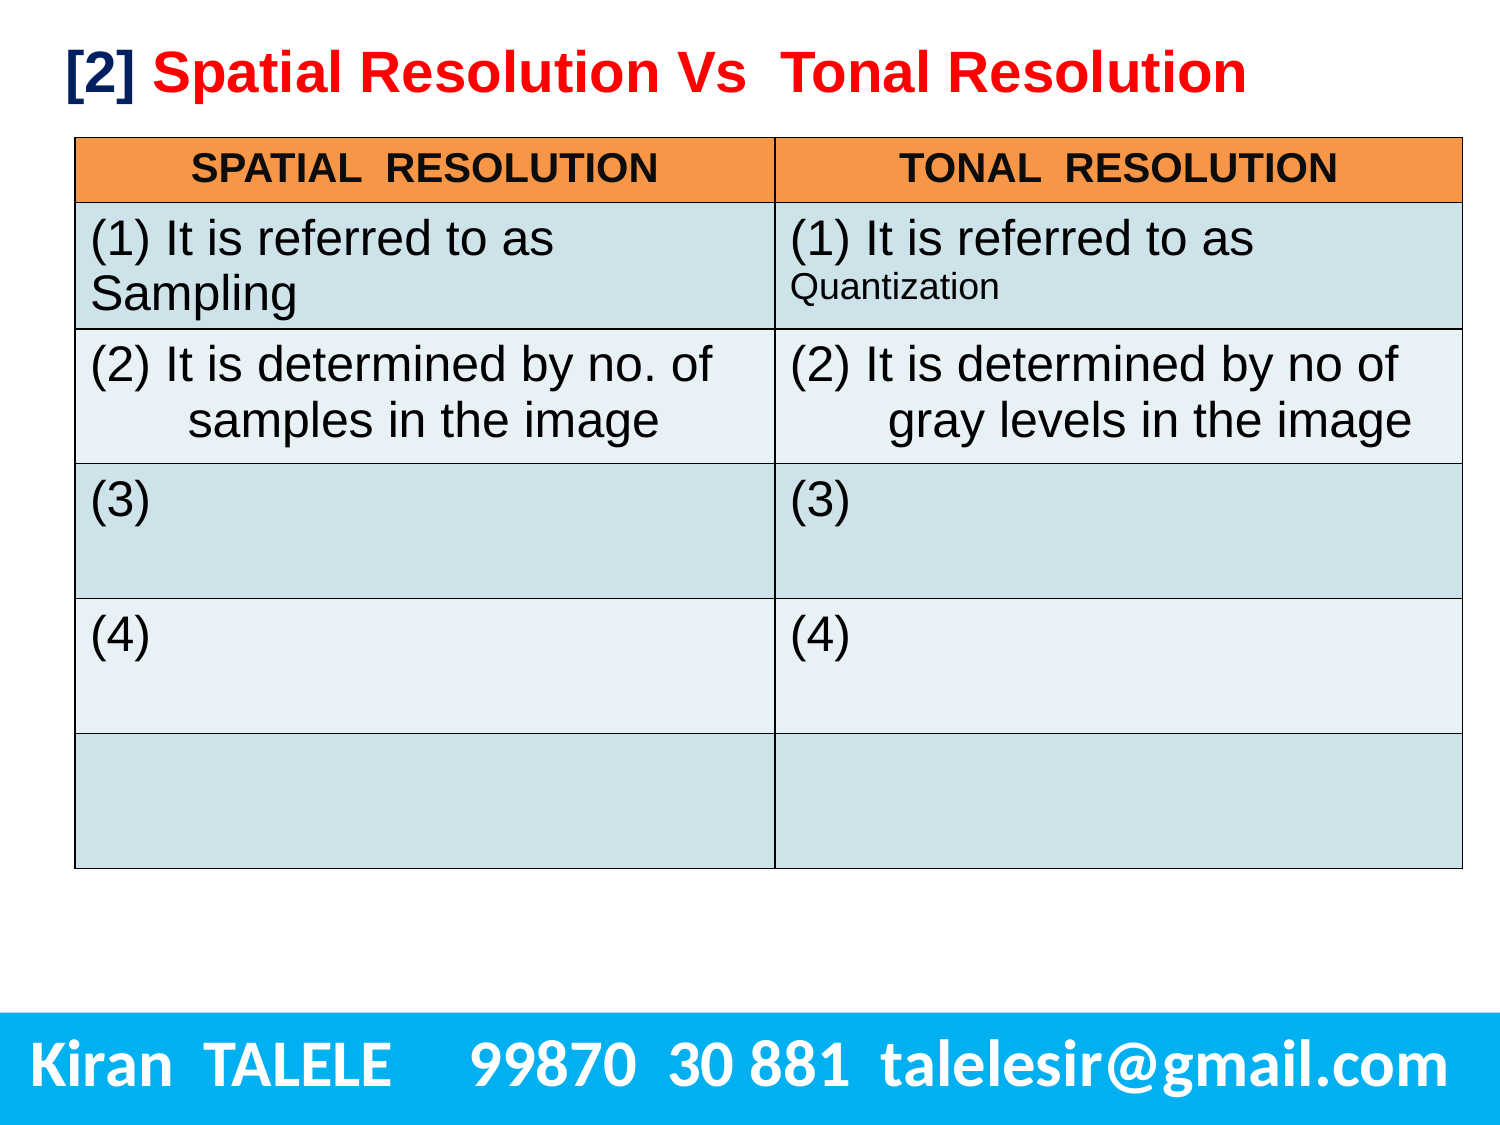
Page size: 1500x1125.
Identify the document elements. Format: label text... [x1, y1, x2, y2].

table_header TONAL RESOLUTION [776, 138, 1462, 202]
table_cell (3) [76, 464, 774, 598]
table_cell (2) It is determined by no. of samples in the image [76, 330, 774, 463]
text_box Kiran TALELE 99870 30 881 talelesir@gmail.com [0, 1012, 1500, 1125]
table_cell [776, 734, 1462, 868]
table_cell (1) It is referred to as Sampling [76, 203, 774, 328]
table_cell (3) [776, 464, 1462, 598]
table_cell (4) [76, 599, 774, 733]
table_header SPATIAL RESOLUTION [76, 138, 774, 202]
text_box [2] Spatial Resolution Vs Tonal Resolution [49, 37, 1400, 100]
table_cell (2) It is determined by no of gray levels in the image [776, 330, 1462, 463]
table_cell [76, 734, 774, 868]
table_cell (4) [776, 599, 1462, 733]
table_cell (1) It is referred to as Quantization [776, 203, 1462, 328]
